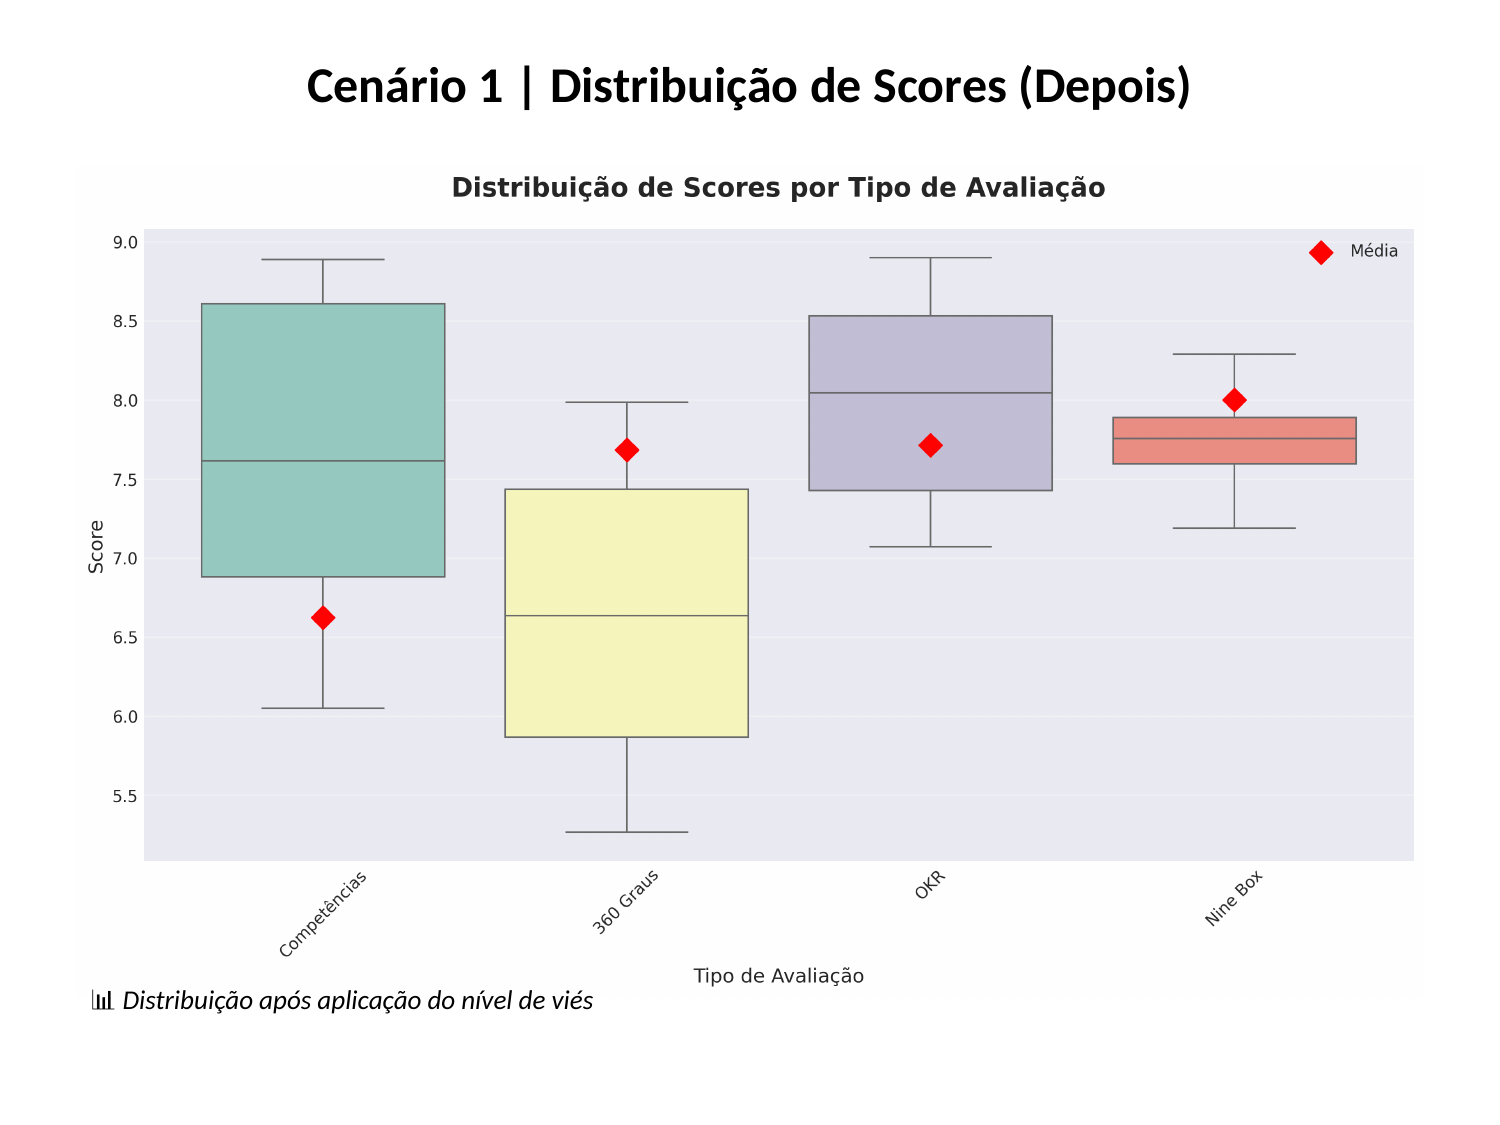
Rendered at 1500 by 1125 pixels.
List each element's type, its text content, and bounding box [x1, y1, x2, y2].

text_box Cenário 1 | Distribuição de Scores (Depois) [292, 44, 1208, 120]
picture [74, 164, 1426, 998]
text_box 📊 Distribuição após aplicação do nível de viés [74, 1003, 1425, 1023]
